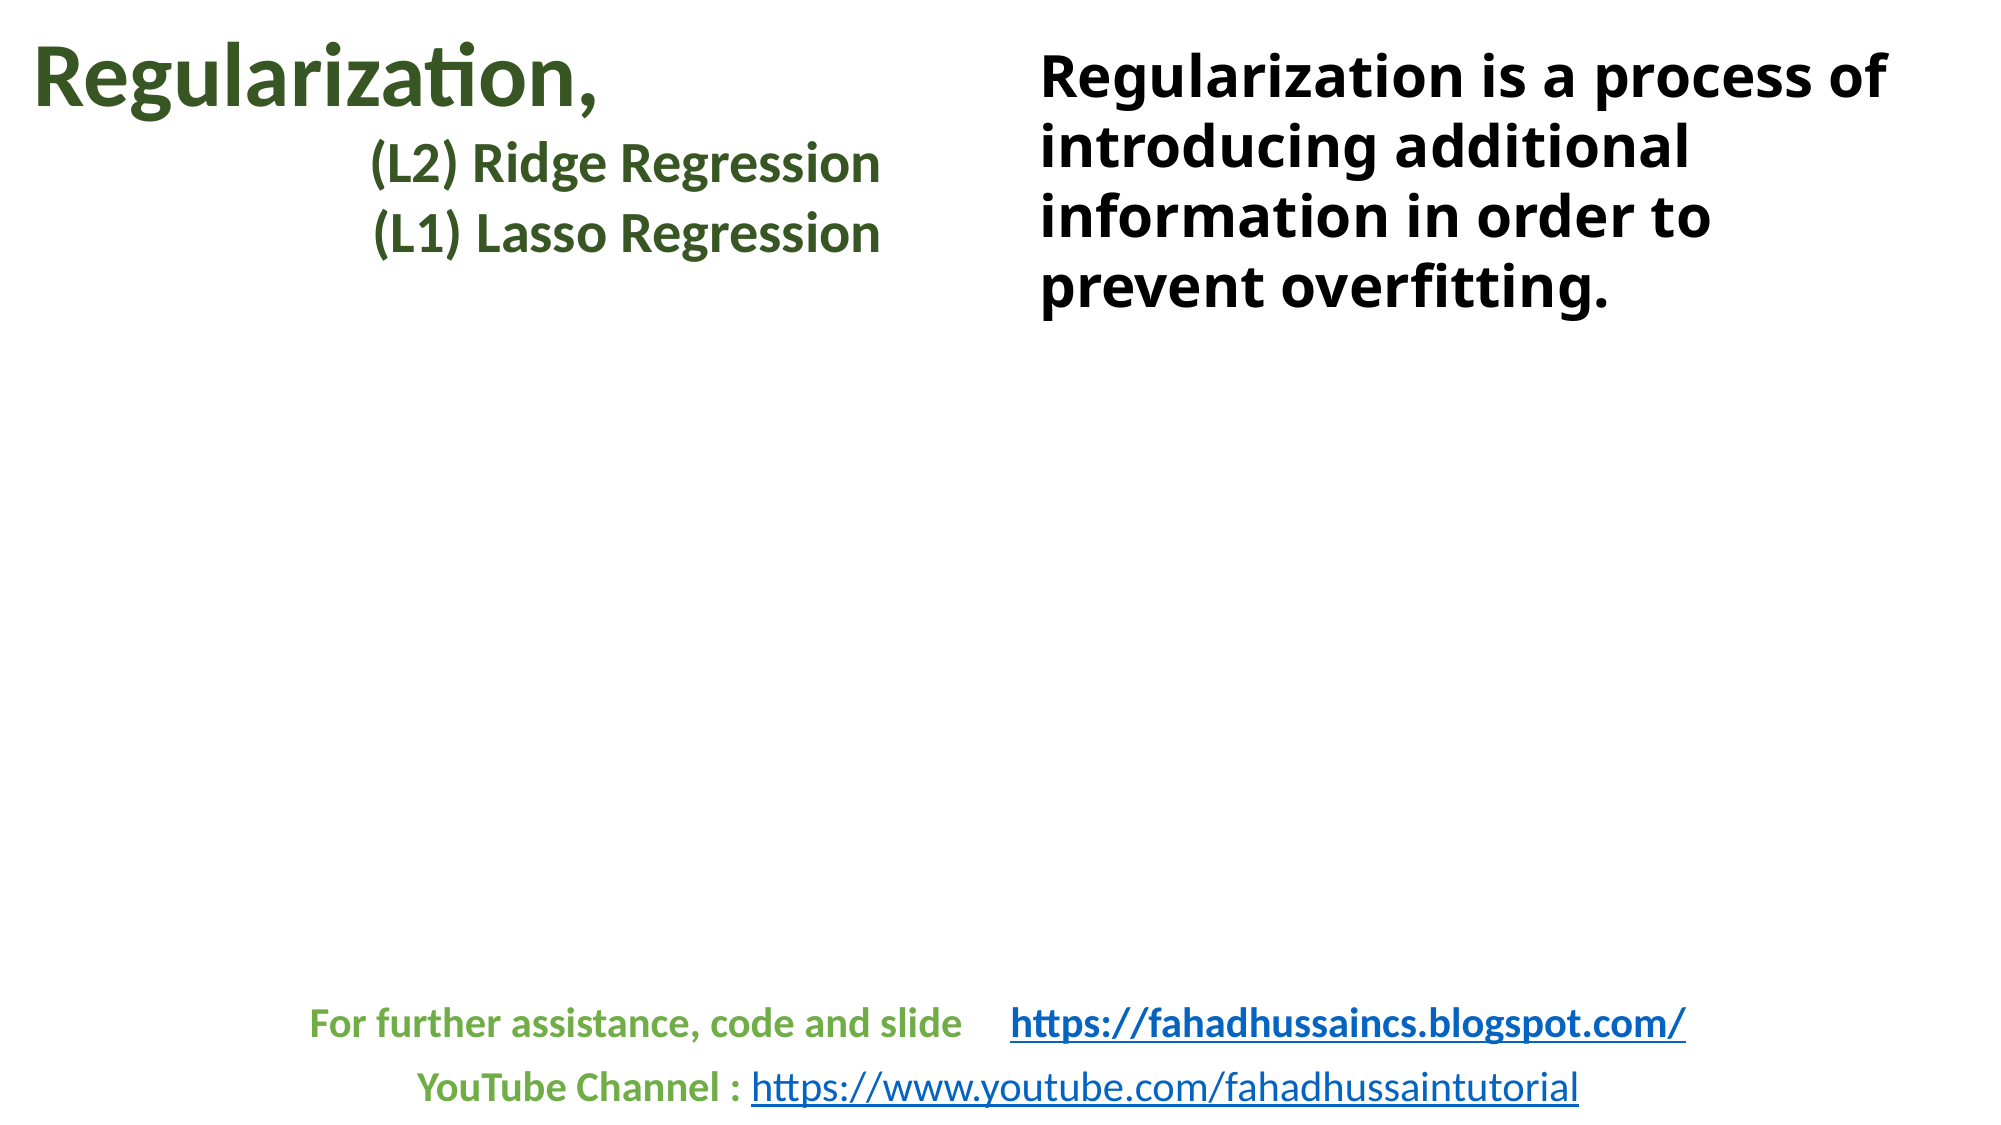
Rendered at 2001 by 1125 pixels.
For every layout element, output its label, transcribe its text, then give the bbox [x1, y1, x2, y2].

subtitle For further assistance, code and slide https://fahadhussaincs.blogspot.com/ YouTube Channel : https://www.youtube.com/fahadhussaintutorial [18, 993, 1978, 1118]
text_box Regularization, (L2) Ridge Regression (L1) Lasso Regression [18, 7, 897, 272]
text_box Regularization is a process of introducing additional information in order to prevent overfitting. [1024, 32, 1903, 327]
